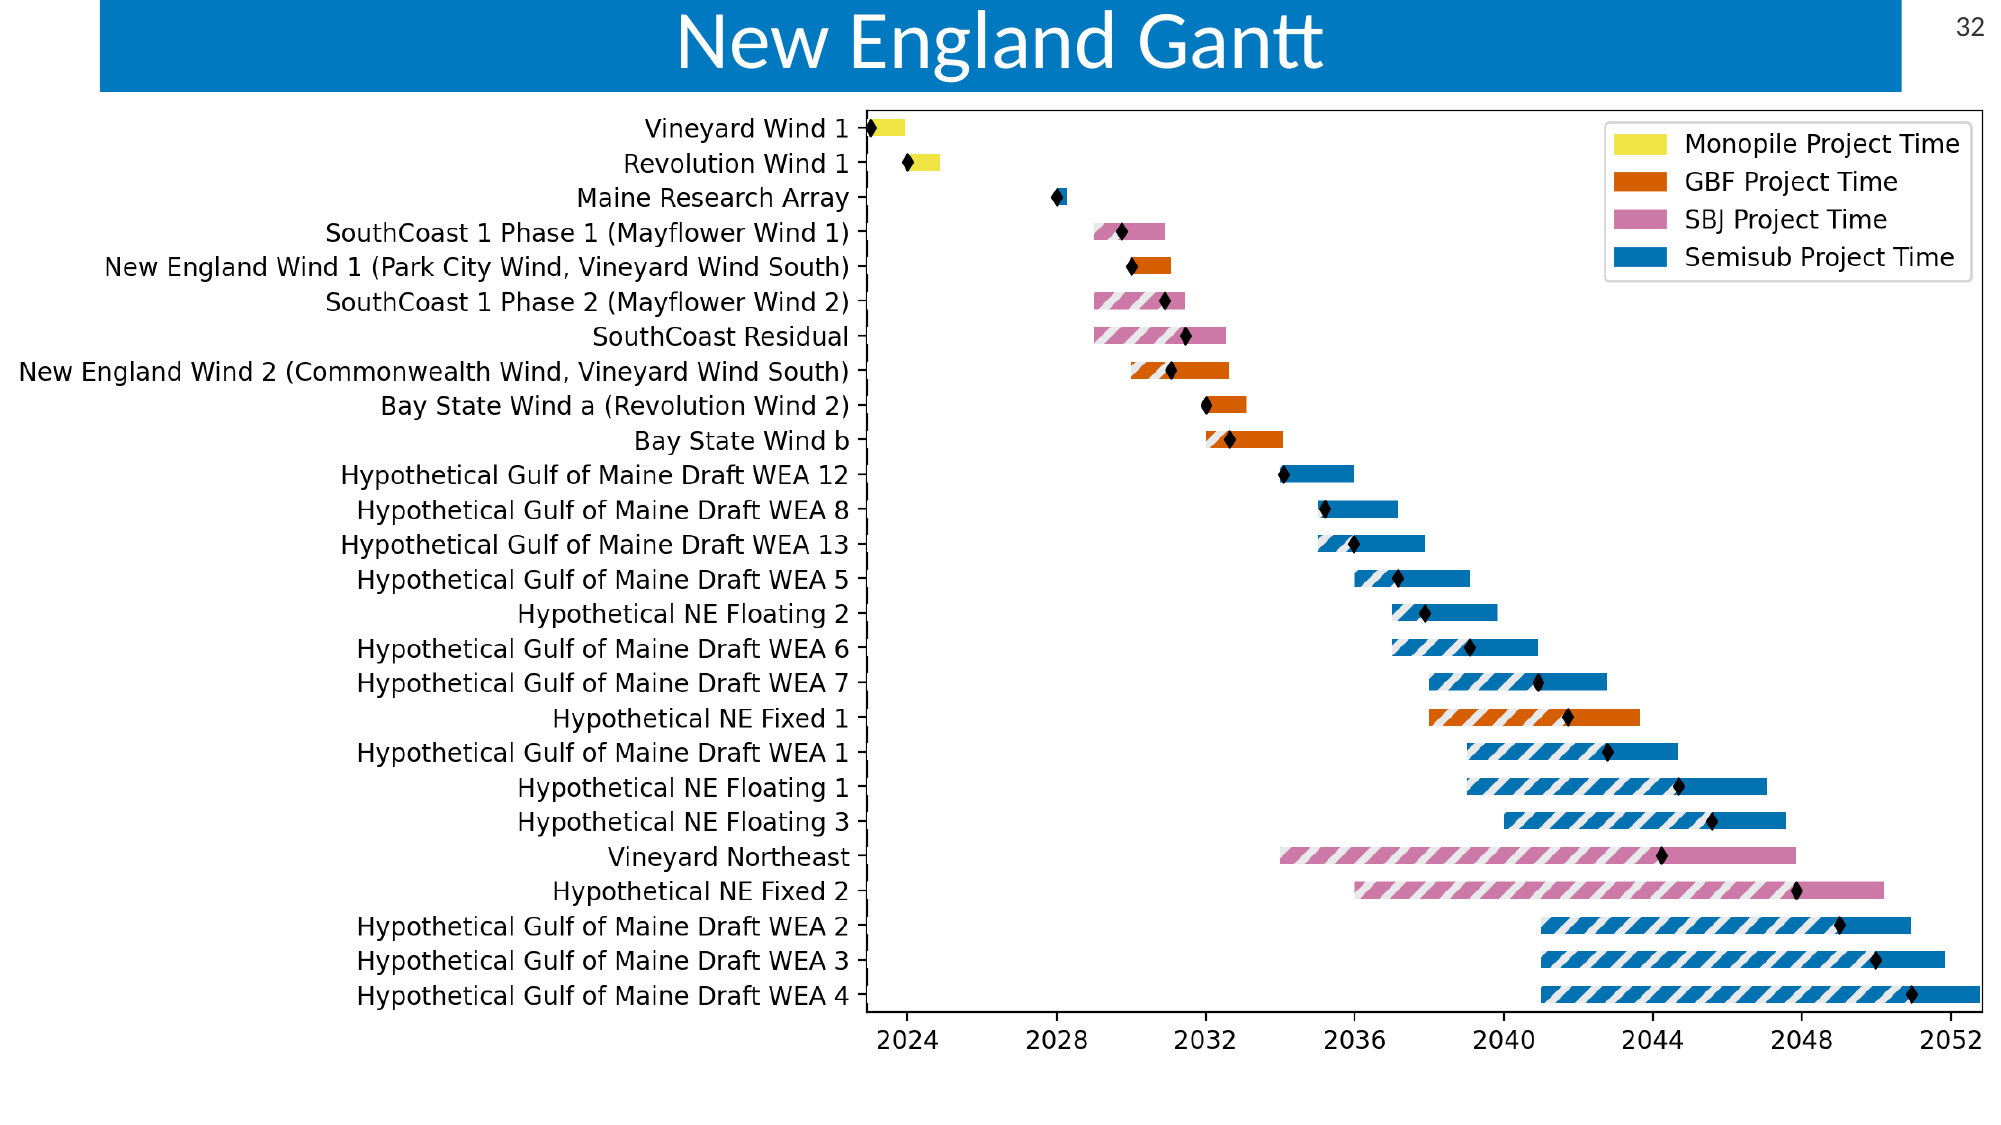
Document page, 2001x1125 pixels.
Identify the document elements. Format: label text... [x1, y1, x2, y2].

title New England Gantt [99, 0, 1902, 90]
picture [0, 92, 2000, 1072]
